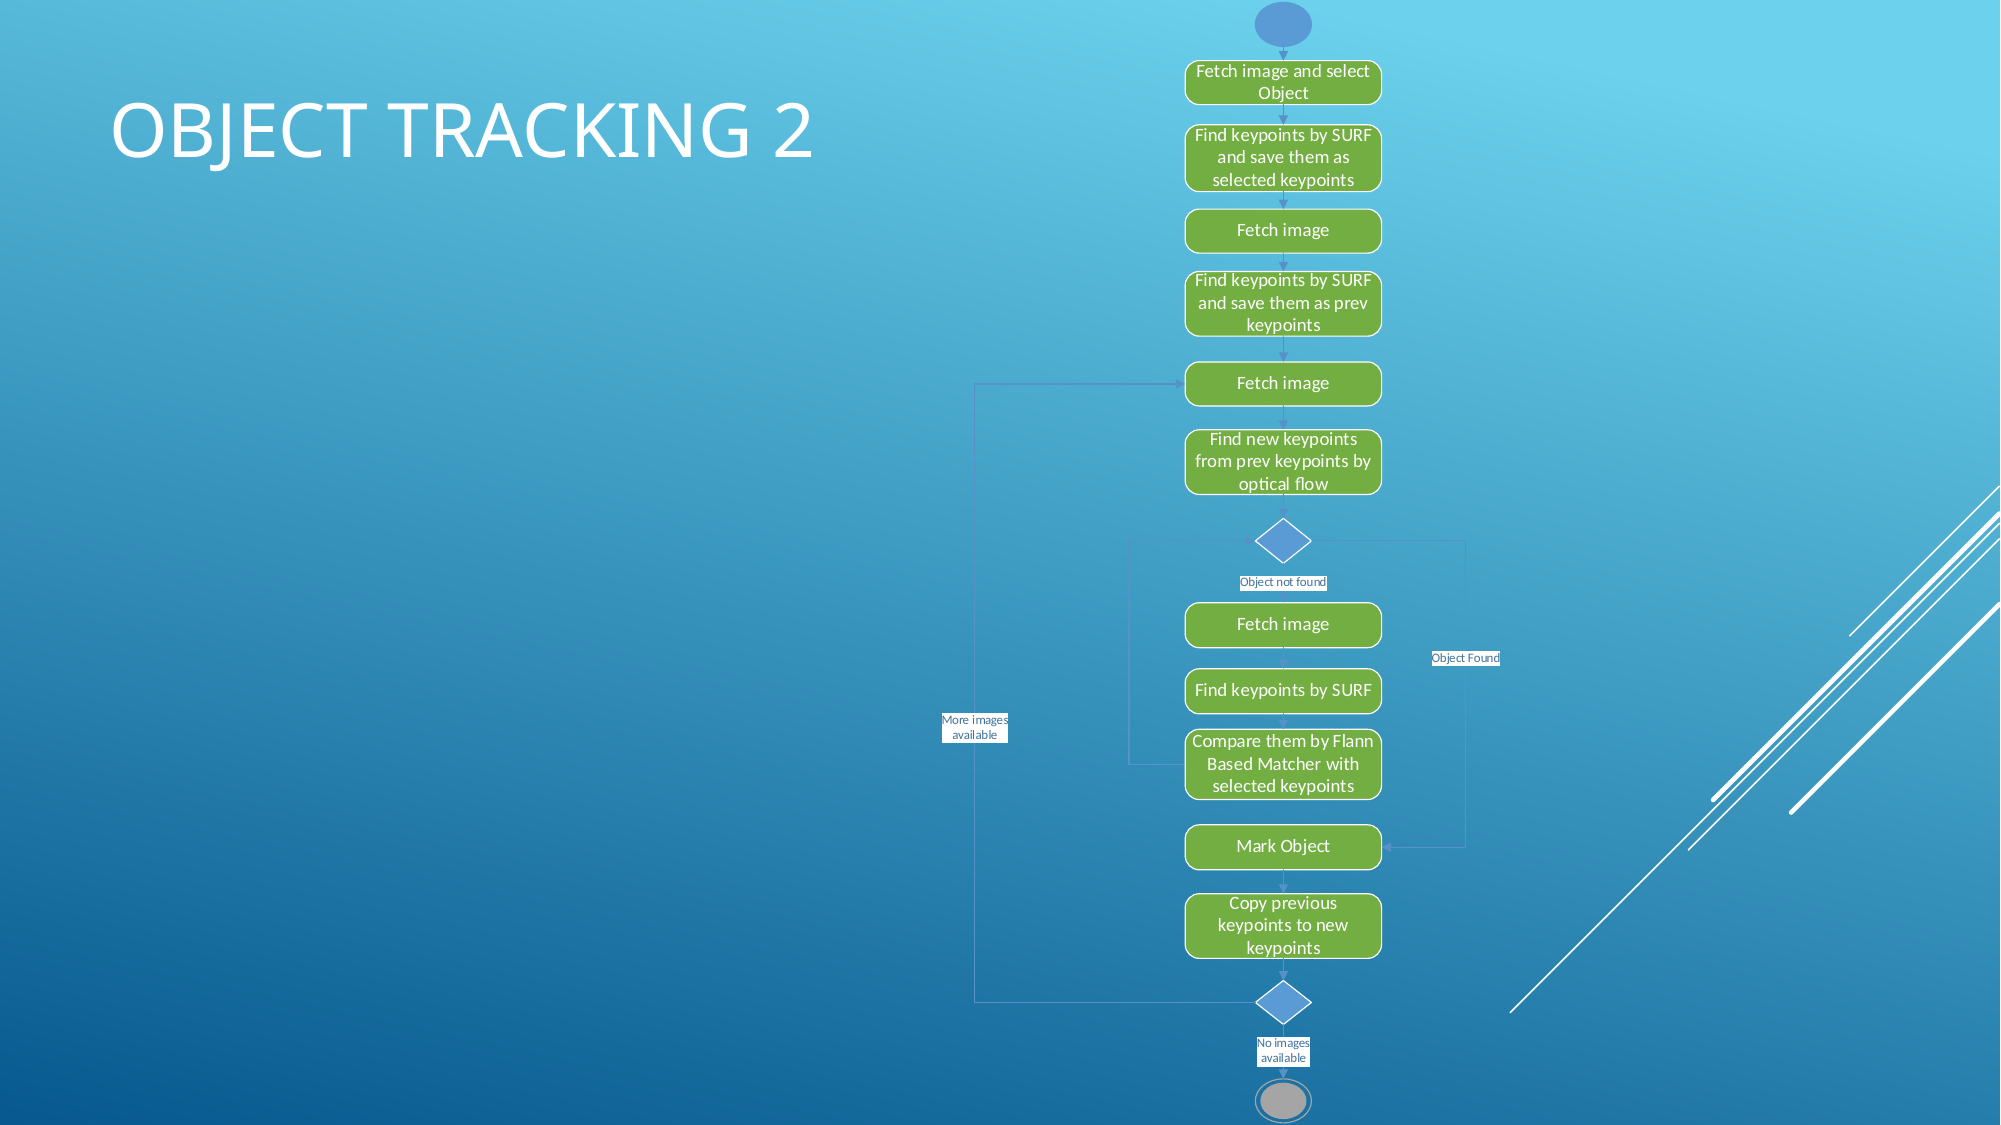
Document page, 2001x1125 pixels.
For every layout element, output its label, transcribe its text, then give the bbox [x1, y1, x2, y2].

title object tracking 2 [94, 33, 933, 222]
picture [933, 0, 1507, 1125]
